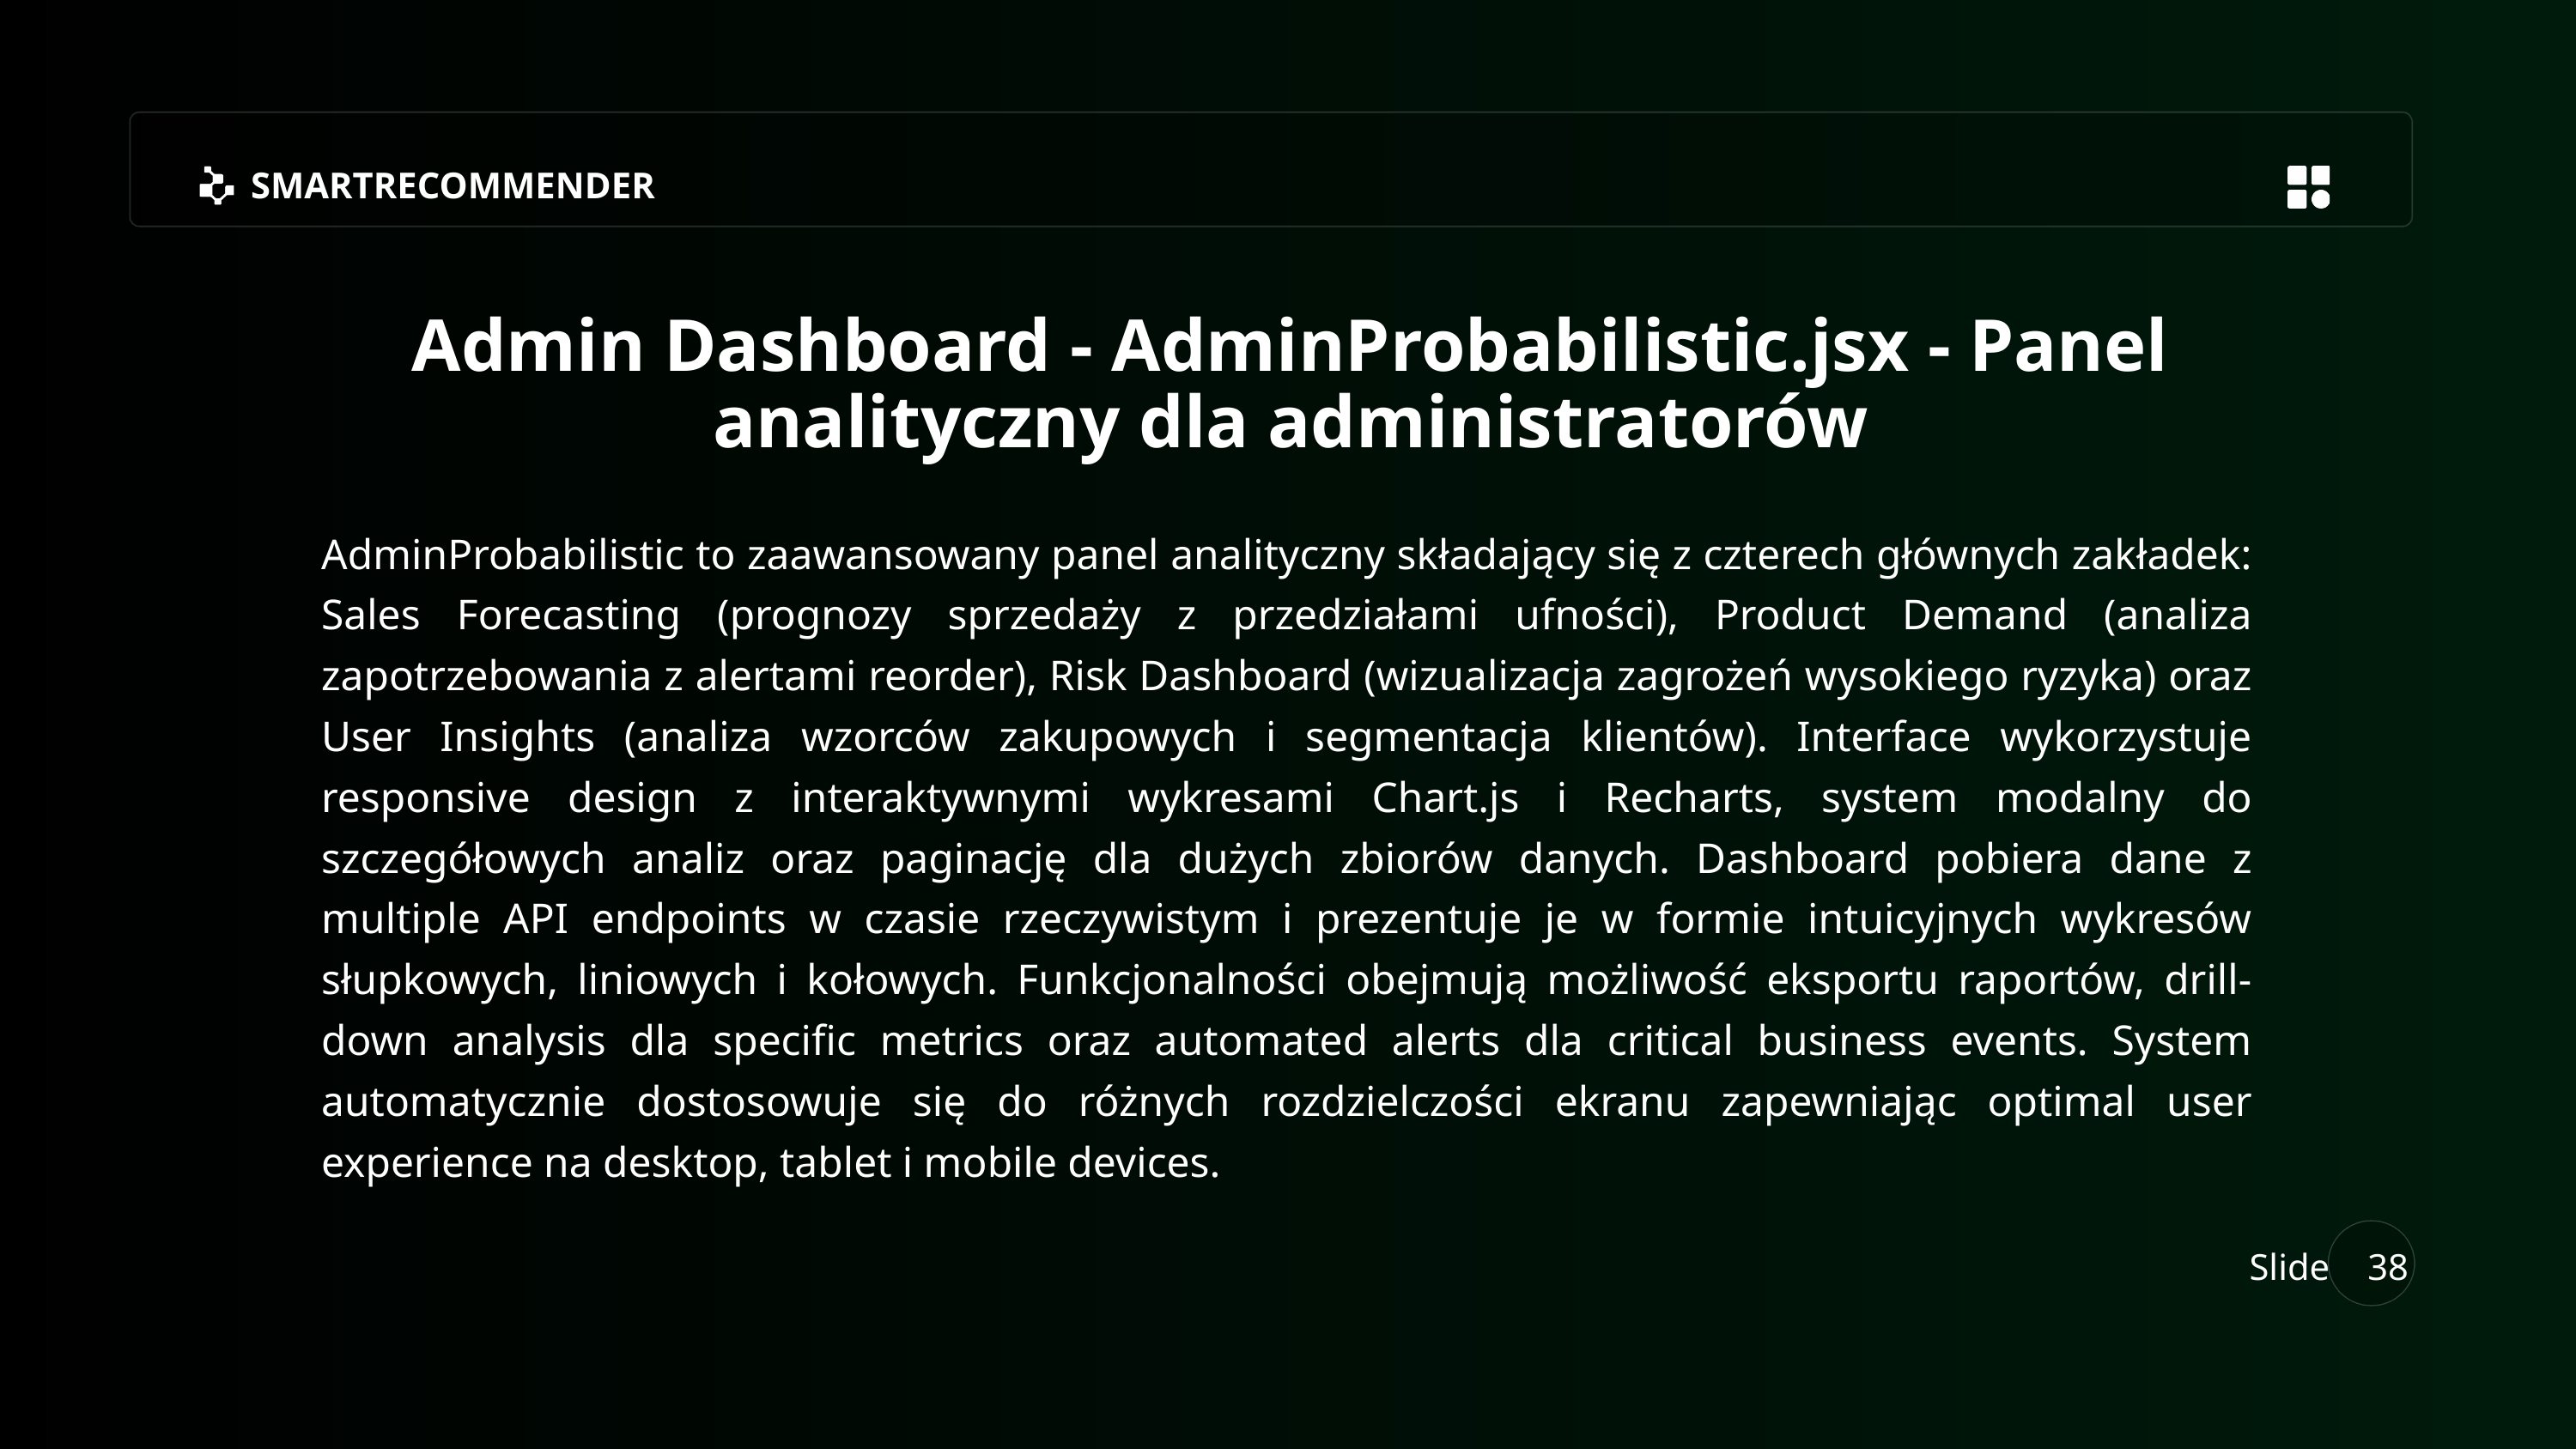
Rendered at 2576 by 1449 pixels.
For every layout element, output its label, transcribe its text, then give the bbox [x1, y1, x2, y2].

text_box Admin Dashboard - AdminProbabilistic.jsx - Panel analityczny dla administratorów [294, 309, 2288, 463]
text_box [125, 91, 2451, 263]
text_box SMARTRECOMMENDER [251, 172, 679, 207]
text_box AdminProbabilistic to zaawansowany panel analityczny składający się z czterech głównych zakładek: Sales Forecasting (prognozy sprzedaży z przedziałami ufności), Product Demand (analiza zapotrzebowania z alertami reorder), Risk Dashboard (wizualizacja zagrożeń wysokiego ryzyka) oraz User Insights (analiza wzorców zakupowych i segmentacja klientów). Interface wykorzystuje responsive design z interaktywnymi wykresami Chart.js i Recharts, system modalny do szczegółowych analiz oraz paginację dla dużych zbiorów danych. Dashboard pobiera dane z multiple API endpoints w czasie rzeczywistym i prezentuje je w formie intuicyjnych wykresów słupkowych, liniowych i kołowych. Funkcjonalności obejmują możliwość eksportu raportów, drill-down analysis dla specific metrics oraz automated alerts dla critical business events. System automatycznie dostosowuje się do różnych rozdzielczości ekranu zapewniając optimal user experience na desktop, tablet i mobile devices. [321, 516, 2255, 1185]
text_box 38 [2363, 1226, 2413, 1288]
text_box [2326, 1180, 2451, 1343]
text_box [199, 166, 234, 205]
text_box Slide [2150, 1226, 2330, 1288]
text_box [2287, 166, 2330, 209]
